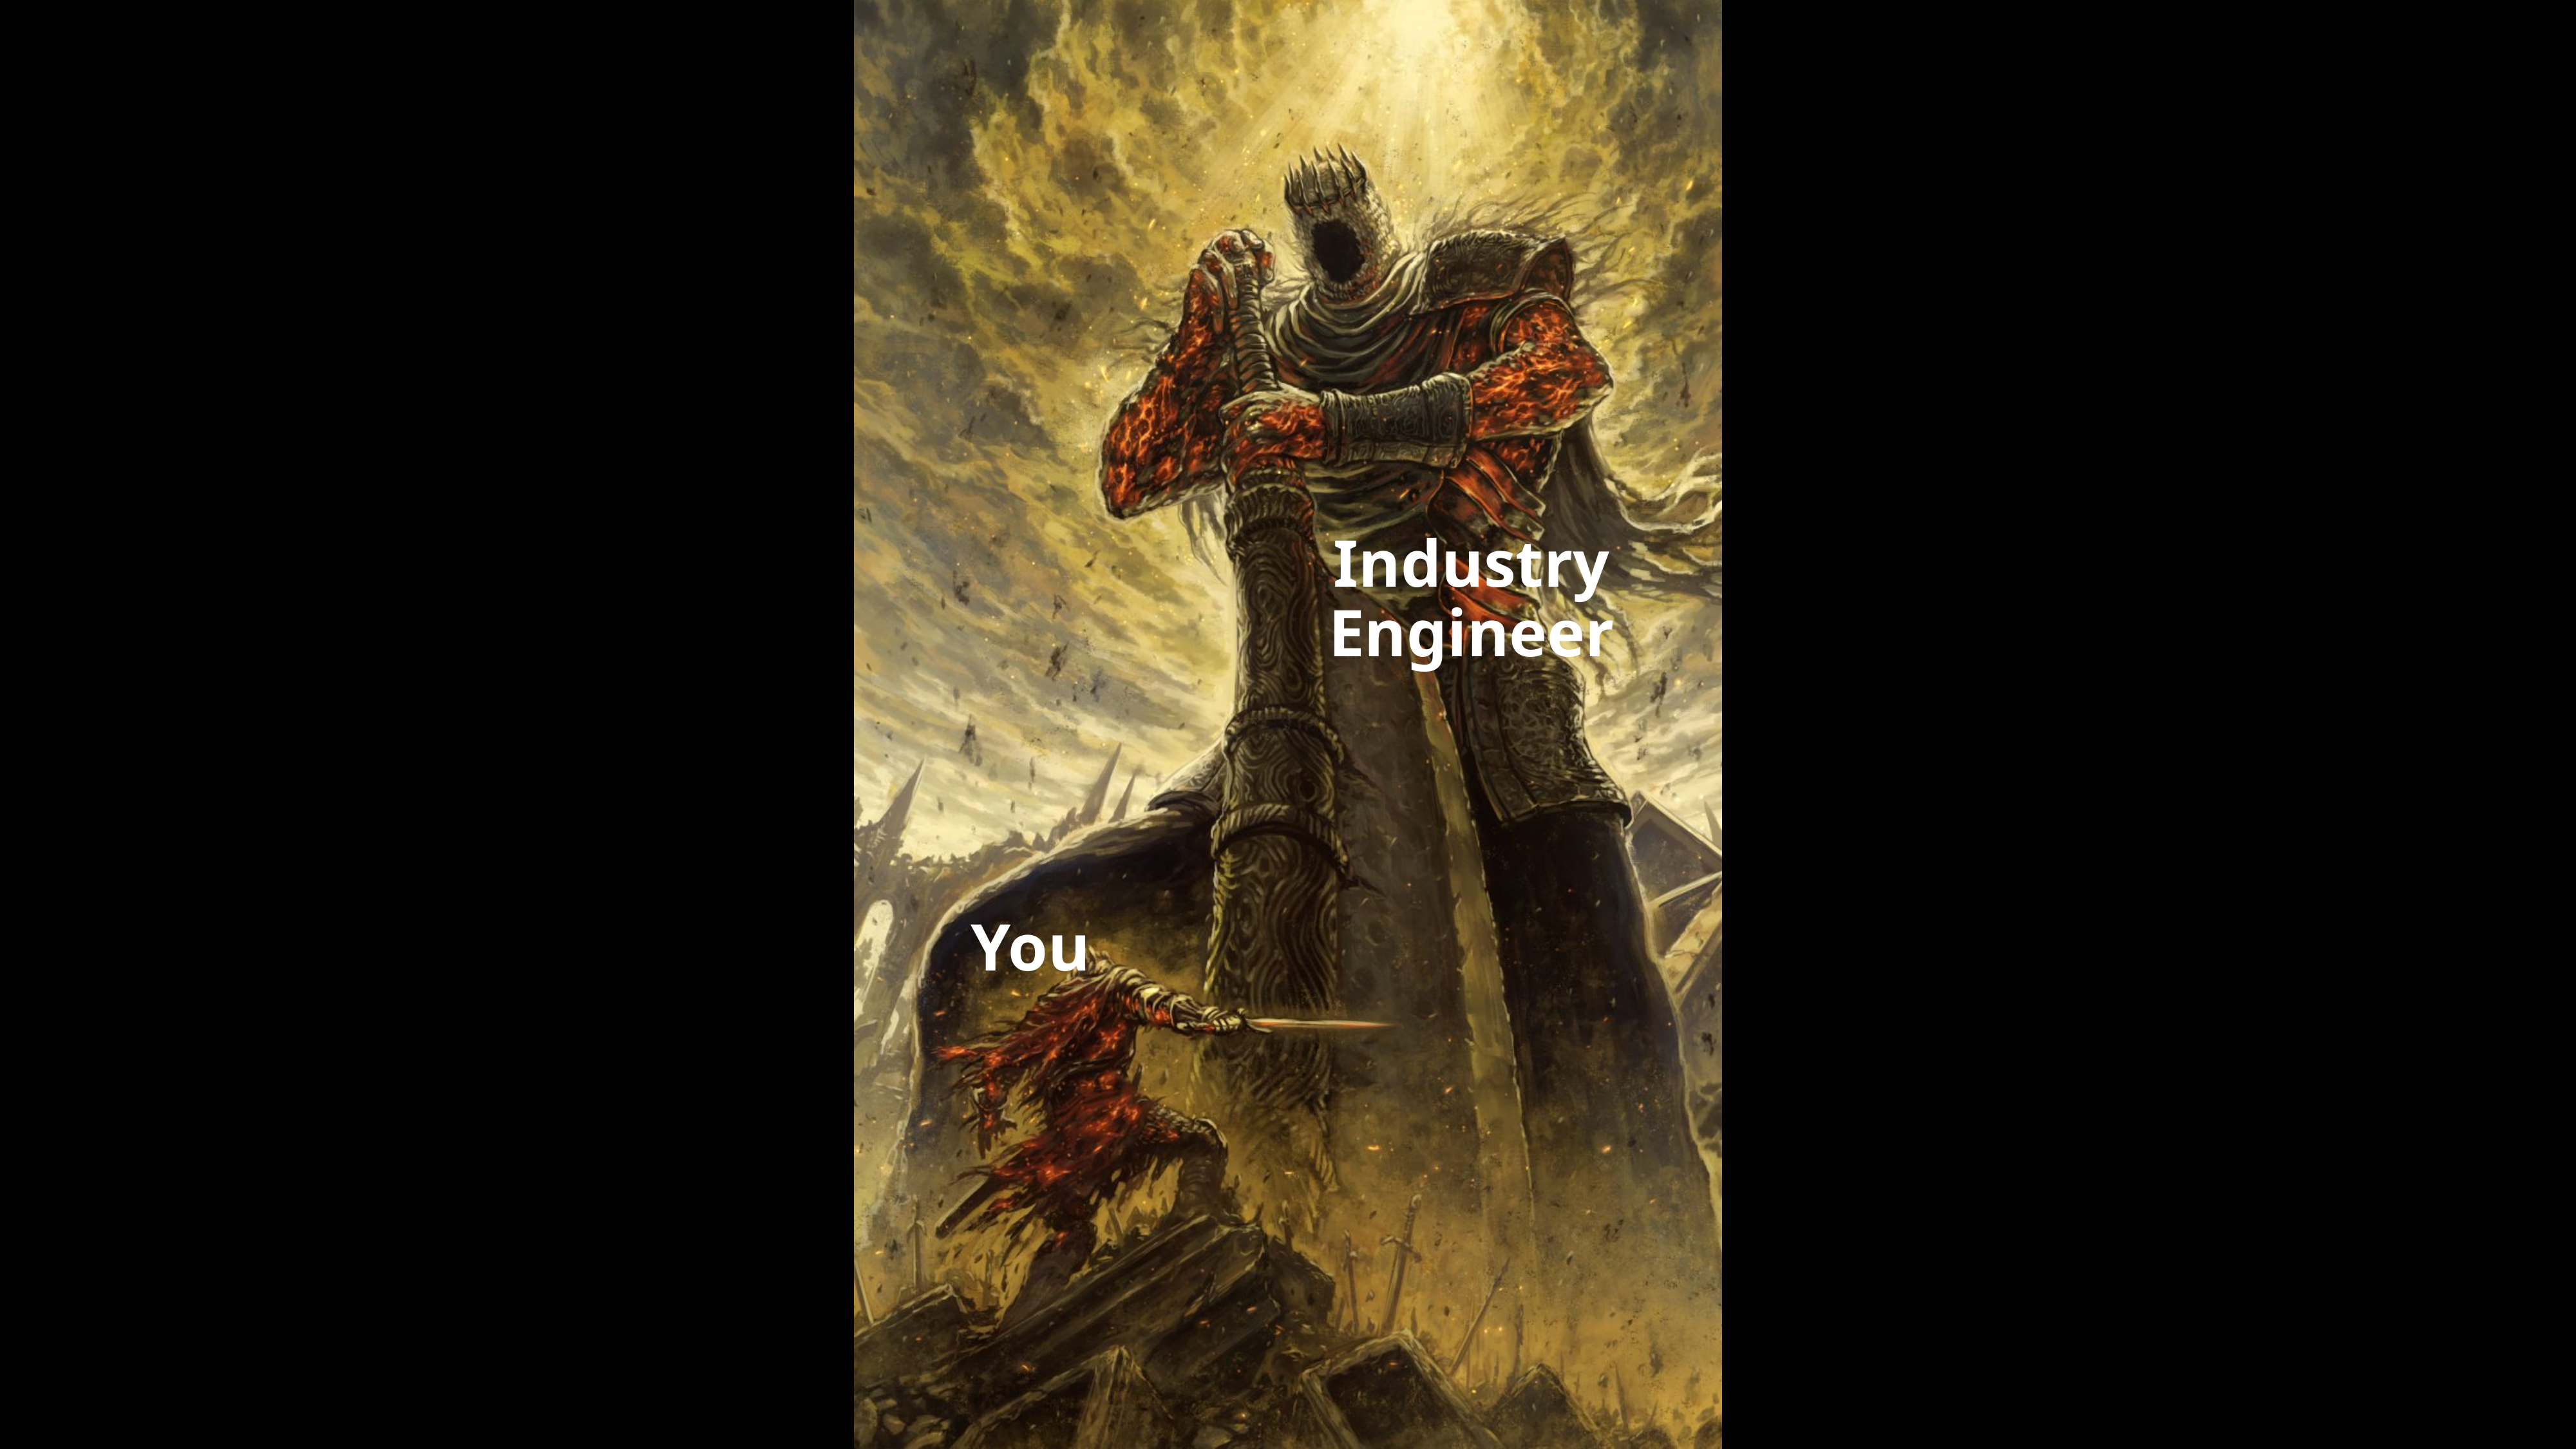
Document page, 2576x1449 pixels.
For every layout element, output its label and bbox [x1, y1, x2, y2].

picture [854, 0, 1722, 1449]
